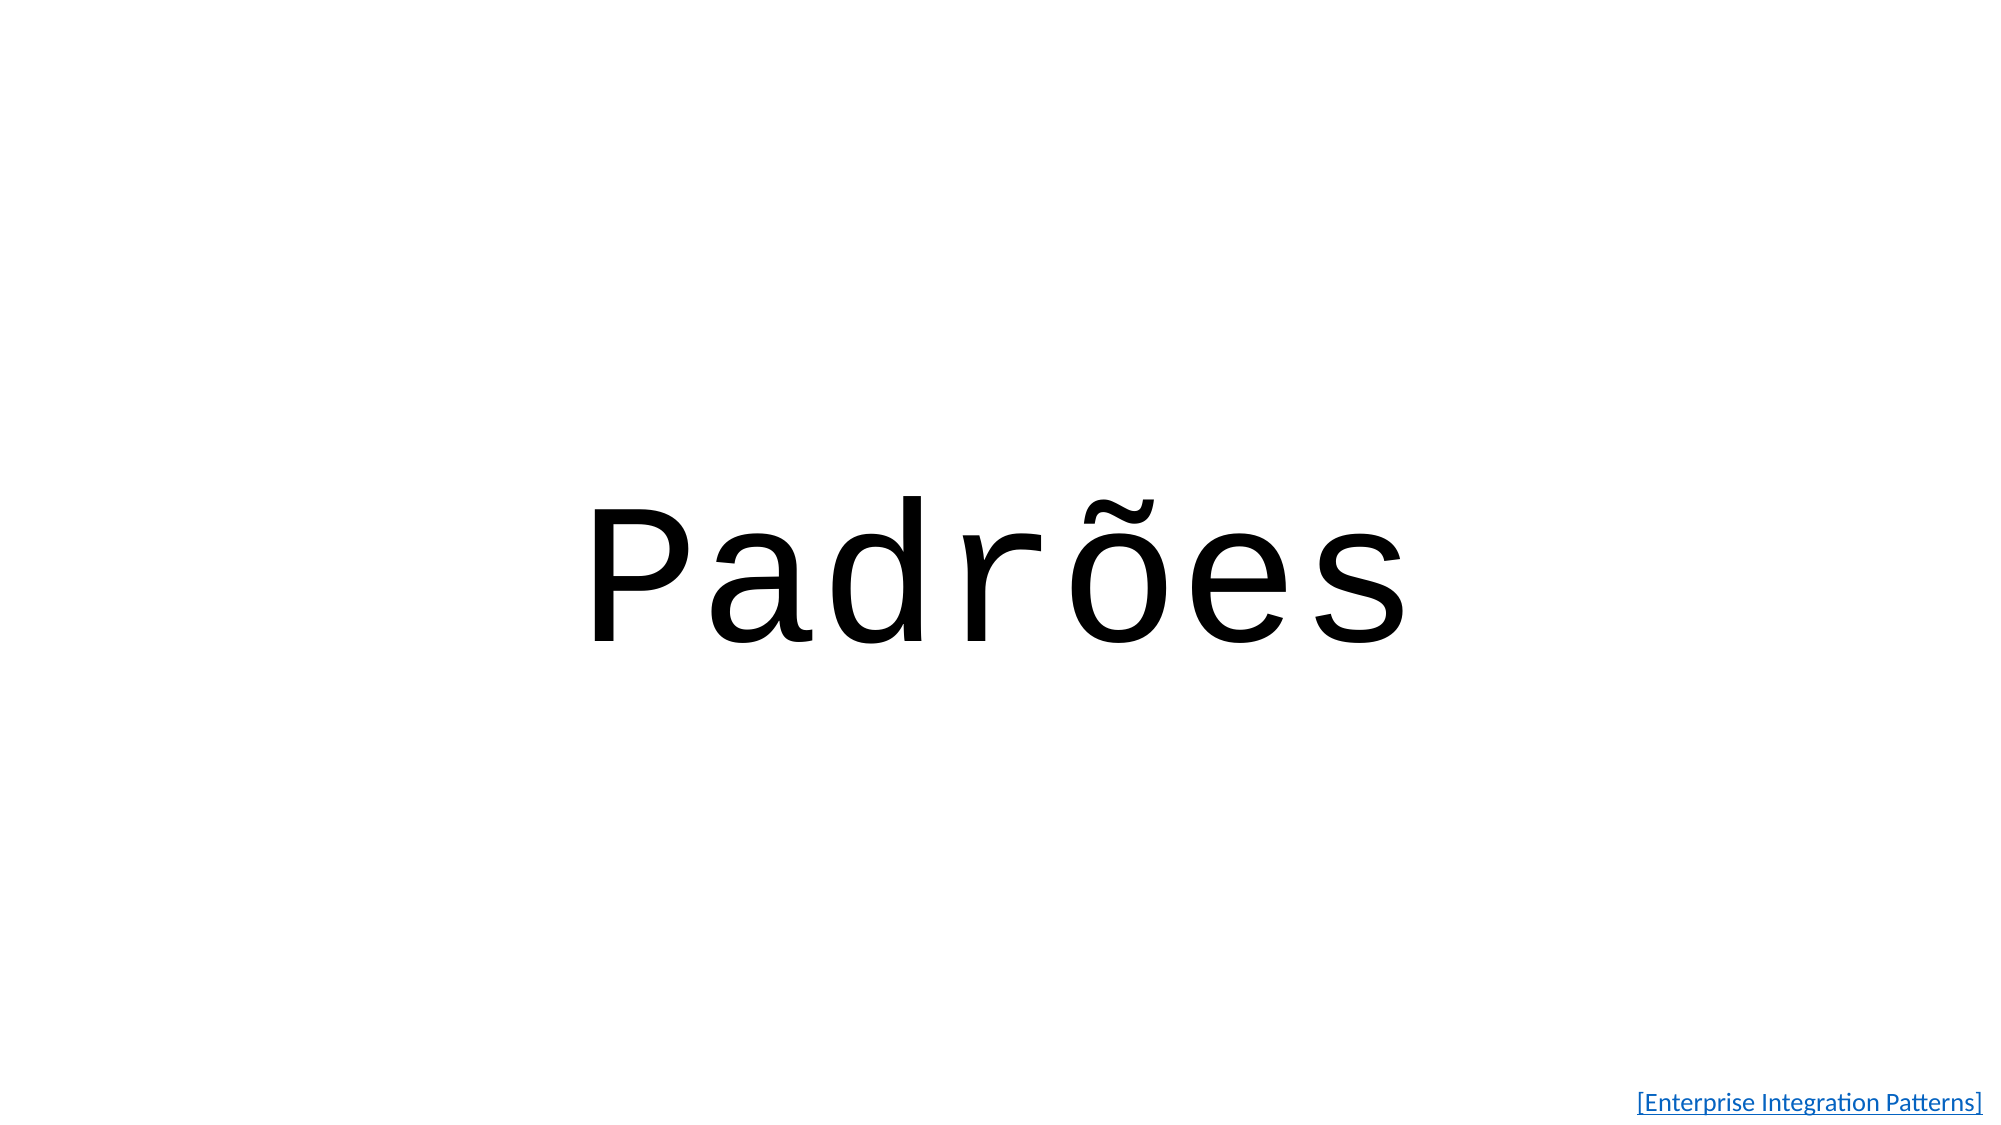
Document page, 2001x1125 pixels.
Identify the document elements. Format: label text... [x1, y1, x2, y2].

text_box Padrões [565, 433, 1435, 689]
text_box [Enterprise Integration Patterns] [1622, 1077, 1999, 1125]
